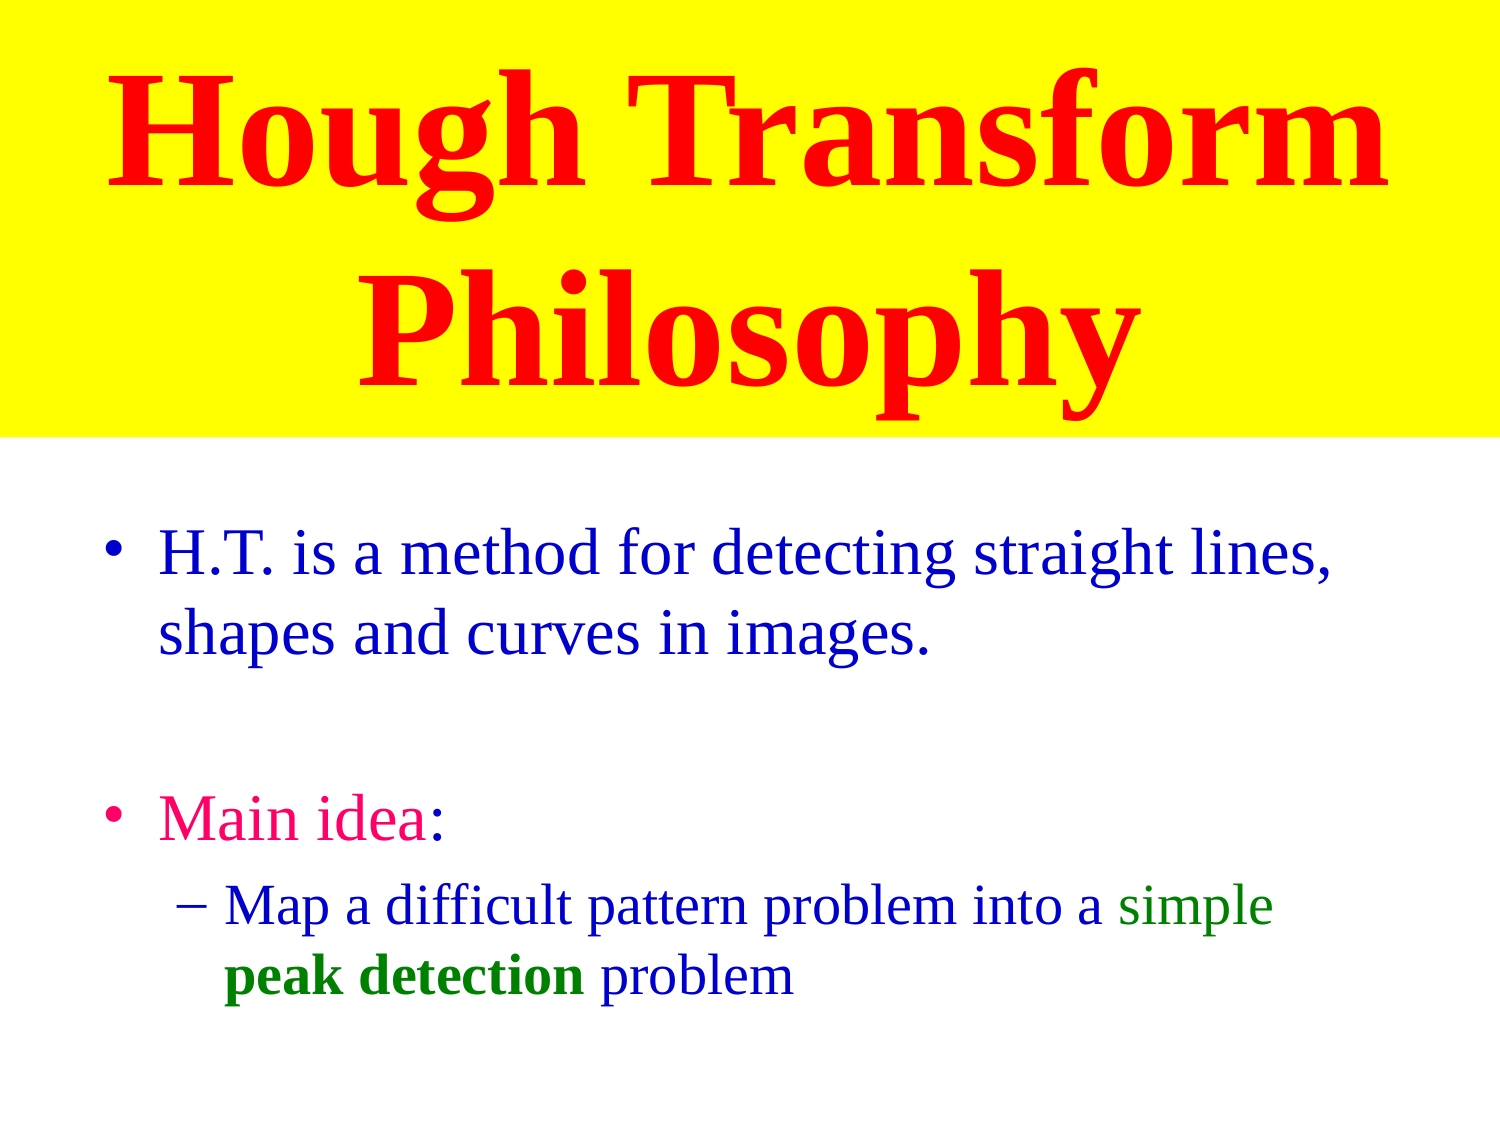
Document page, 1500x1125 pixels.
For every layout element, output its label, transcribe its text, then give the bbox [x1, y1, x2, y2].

list H.T. is a method for detecting straight lines, shapes and curves in images. Main idea: Map a difficult pattern problem into a simple peak detection problem [87, 500, 1400, 1088]
title Hough Transform Philosophy [0, 0, 1500, 438]
